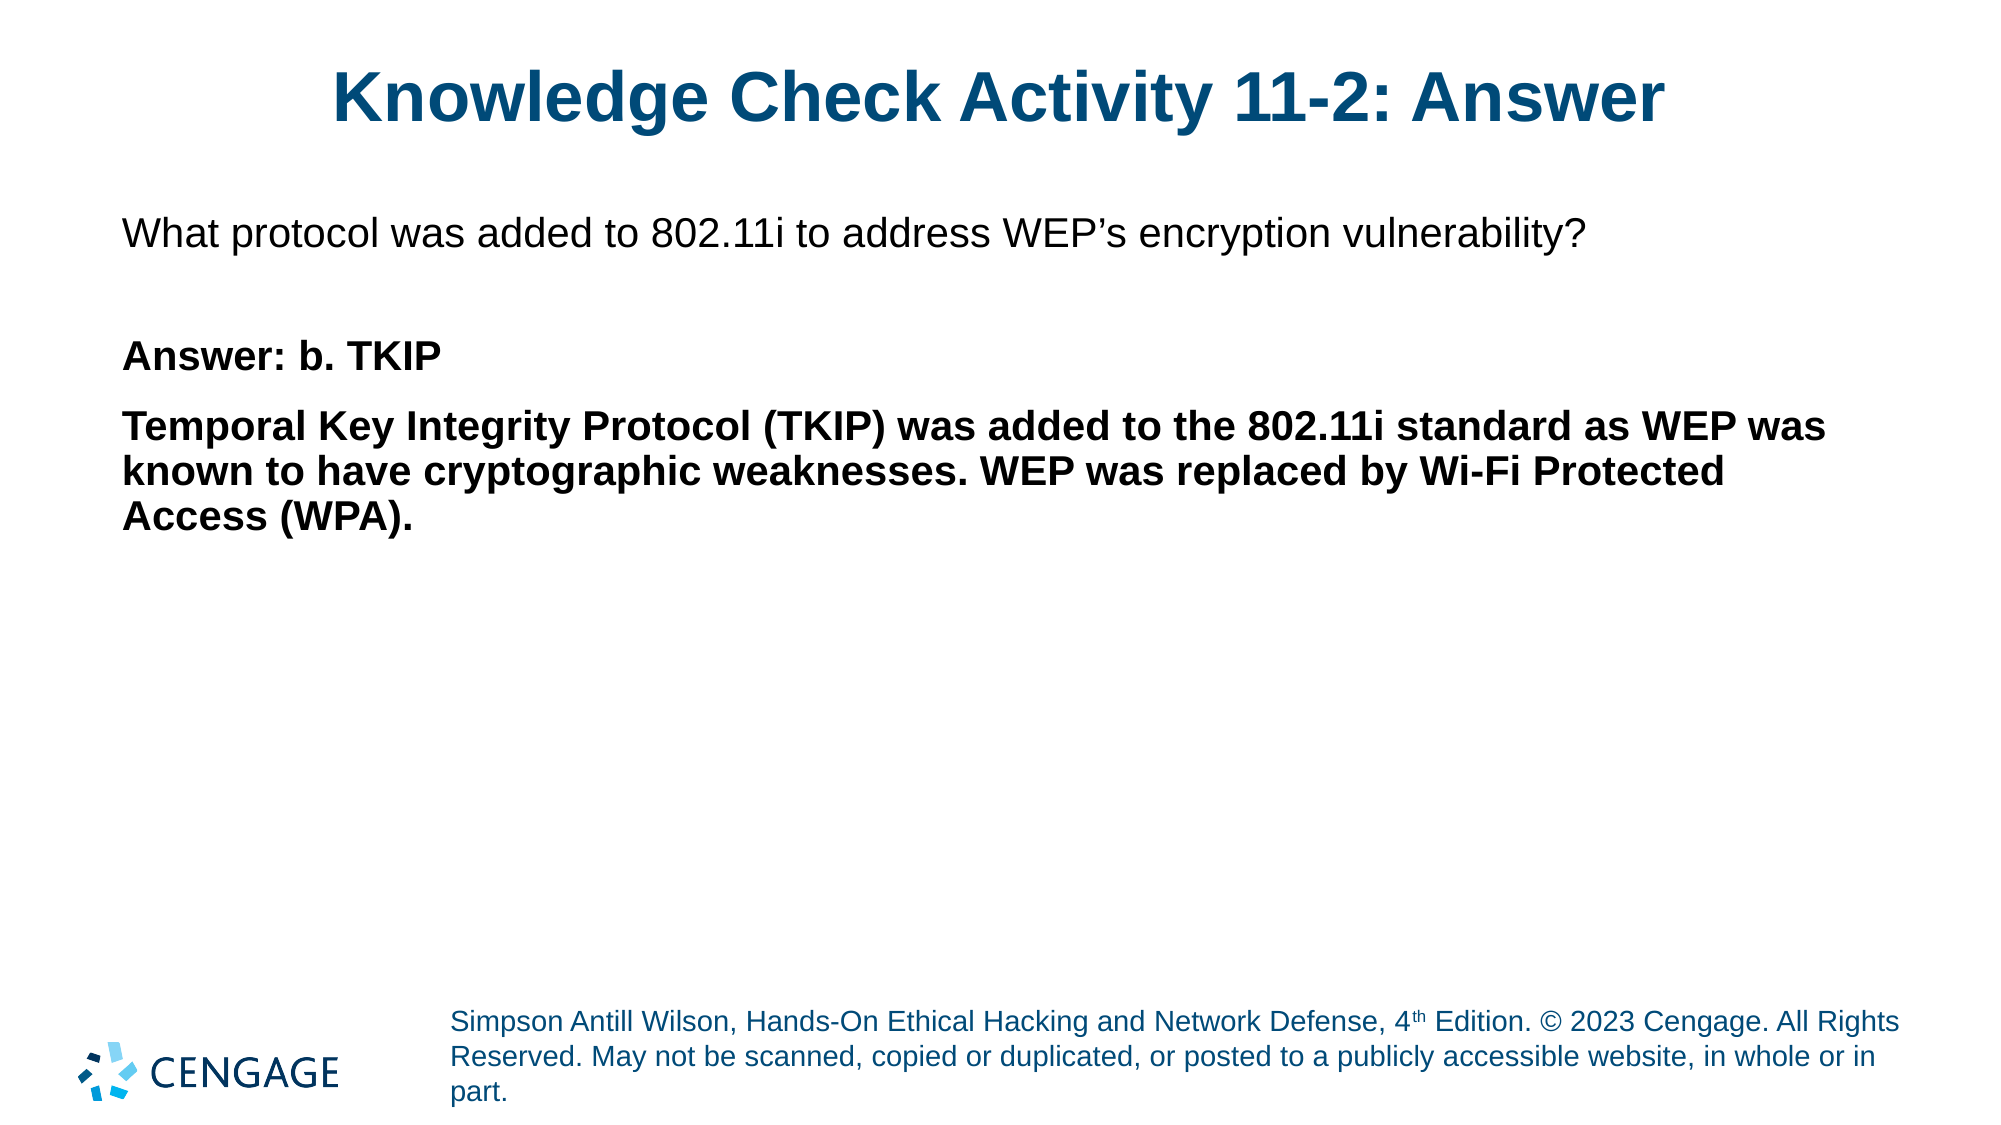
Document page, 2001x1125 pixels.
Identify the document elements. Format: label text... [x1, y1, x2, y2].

list What protocol was added to 802.11i to address WEP’s encryption vulnerability? Answer: b. TKIP Temporal Key Integrity Protocol (TKIP) was added to the 802.11i standard as WEP was known to have cryptographic weaknesses. WEP was replaced by Wi-Fi Protected Access (WPA). [121, 211, 1880, 824]
picture [78, 1042, 338, 1101]
title Knowledge Check Activity 11-2: Answer [137, 59, 1863, 171]
